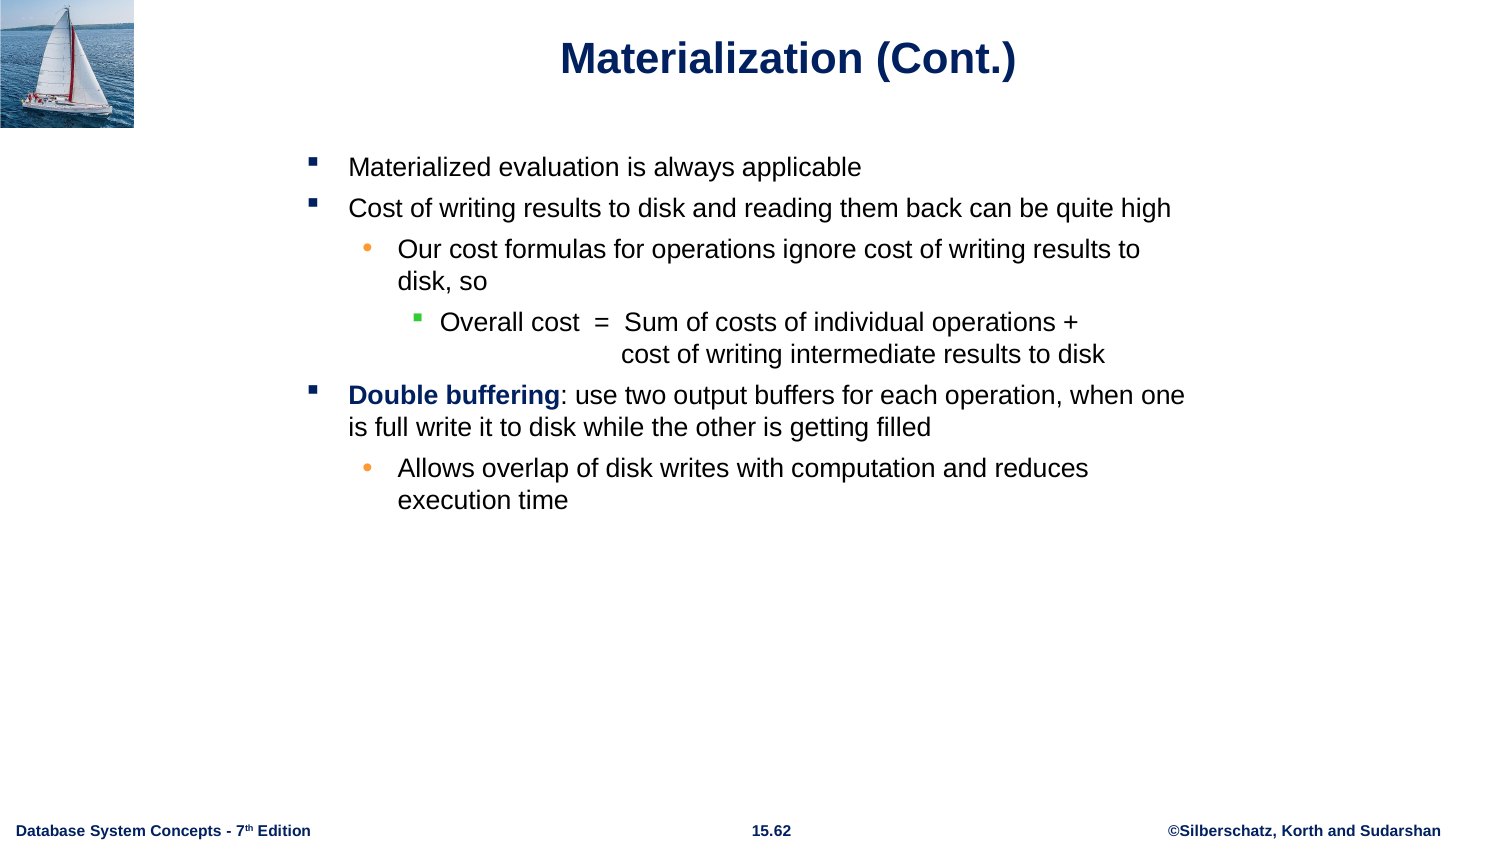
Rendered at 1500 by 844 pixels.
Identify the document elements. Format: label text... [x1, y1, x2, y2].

picture [0, 0, 134, 128]
list Materialized evaluation is always applicable Cost of writing results to disk and reading them back can be quite high Our cost formulas for operations ignore cost of writing results to disk, so Overall cost = Sum of costs of individual operations + cost of writing intermediate results to disk Double buffering: use two output buffers for each operation, when one is full write it to disk while the other is getting filled Allows overlap of disk writes with computation and reduces execution time [291, 142, 1210, 509]
title Materialization (Cont.) [125, 14, 1452, 90]
